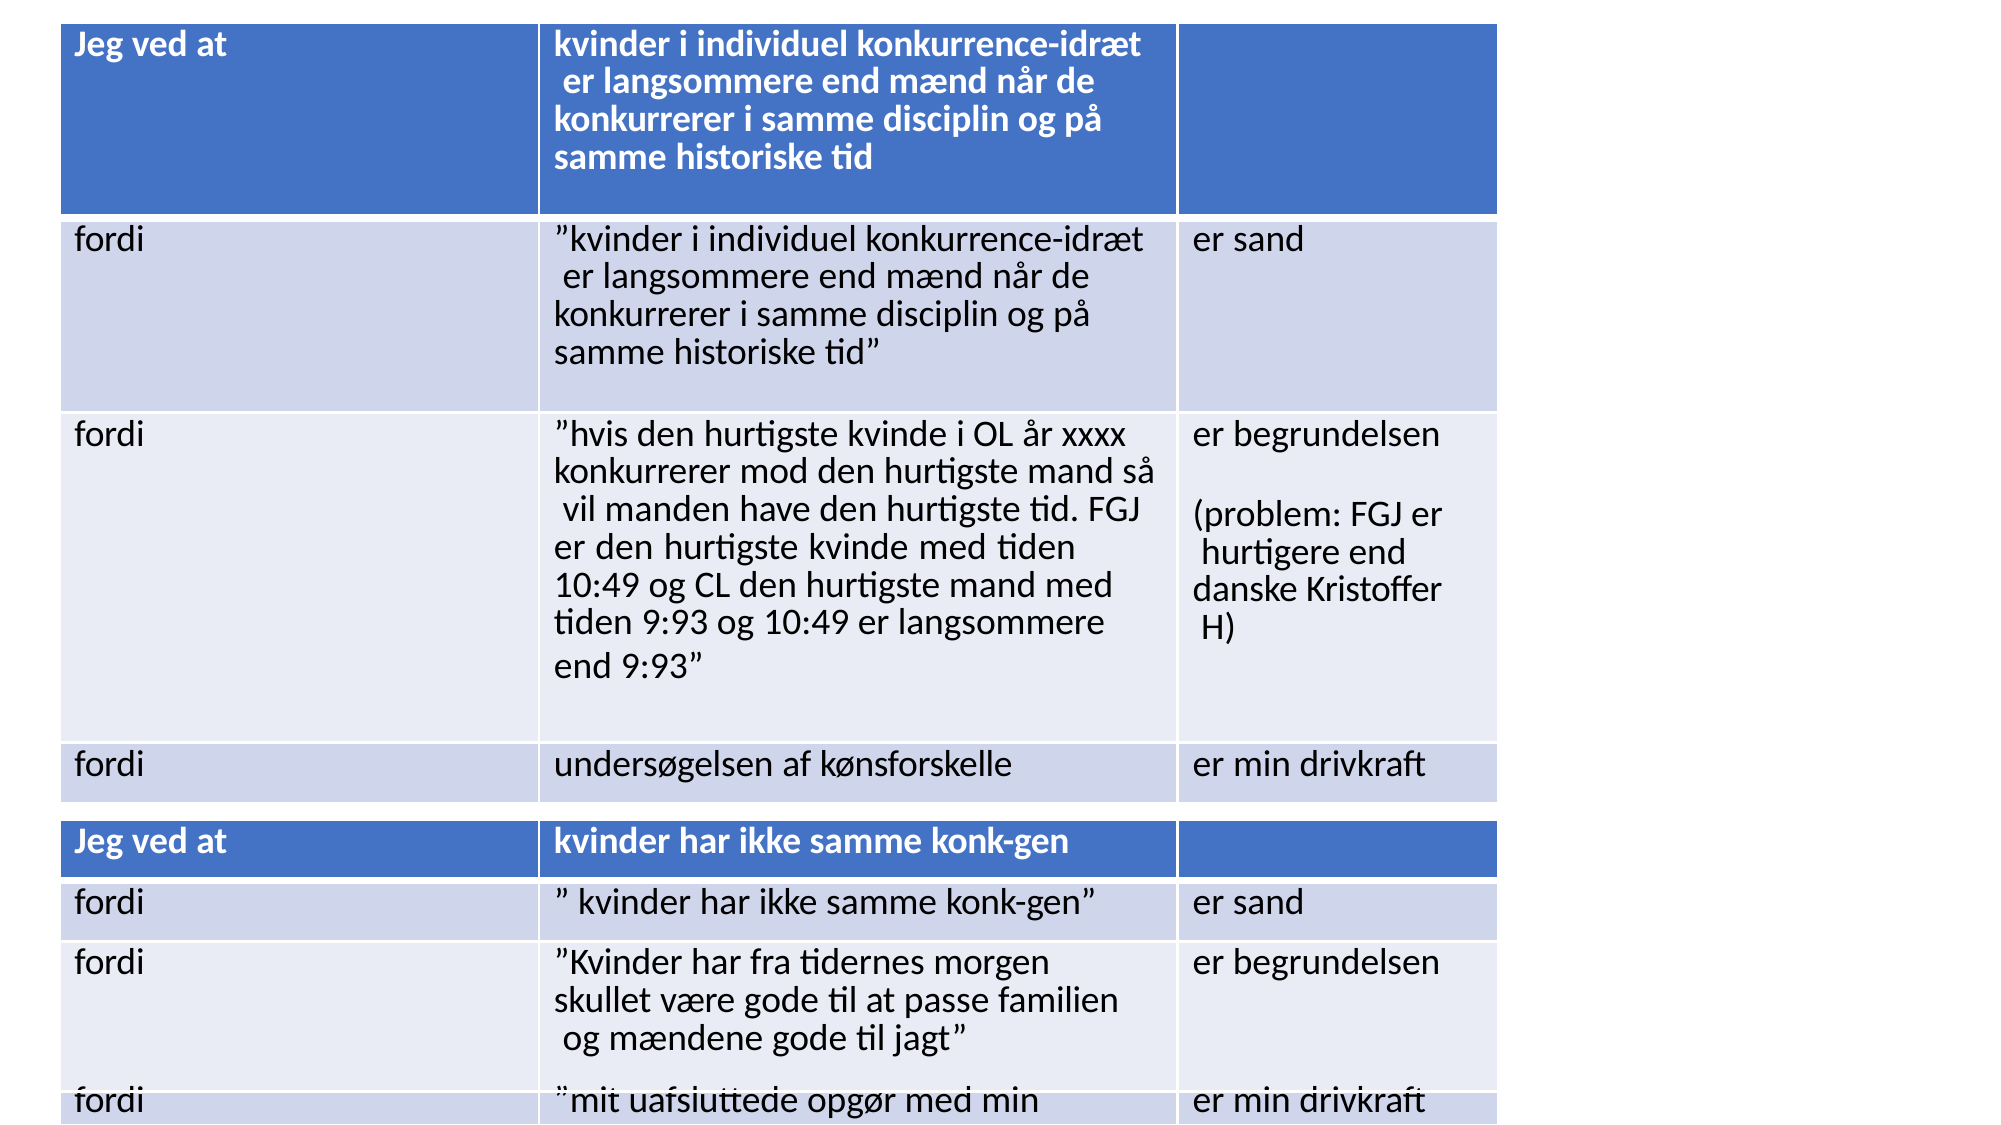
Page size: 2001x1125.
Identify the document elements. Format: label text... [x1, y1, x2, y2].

table_cell er sand [1179, 222, 1497, 411]
table_cell ”mit uafsluttede opgør med min [540, 1093, 1176, 1124]
table_cell er begrundelsen [1179, 943, 1497, 1090]
table_cell fordi [61, 744, 538, 802]
table_header [1179, 821, 1497, 877]
table_cell fordi [61, 414, 538, 741]
table_cell ” kvinder har ikke samme konk-gen” [540, 884, 1176, 940]
table_header Jeg ved at [61, 821, 538, 877]
table_cell ”kvinder i individuel konkurrence-idræt er langsommere end mænd når de konkurrerer i samme disciplin og på samme historiske tid” [540, 222, 1176, 411]
table_cell fordi [61, 943, 538, 1090]
table_header kvinder har ikke samme konk-gen [540, 821, 1176, 877]
table_header [1179, 24, 1497, 214]
table_header kvinder i individuel konkurrence-idræt er langsommere end mænd når de konkurrerer i samme disciplin og på samme historiske tid [540, 24, 1176, 214]
table_cell ”Kvinder har fra tidernes morgen skullet være gode til at passe familien og mændene gode til jagt” [540, 943, 1176, 1090]
table_cell fordi [61, 884, 538, 940]
table_cell er begrundelsen (problem: FGJ er hurtigere end danske Kristoffer H) [1179, 414, 1497, 741]
table_cell ”hvis den hurtigste kvinde i OL år xxxx konkurrerer mod den hurtigste mand så vil manden have den hurtigste tid. FGJ er den hurtigste kvinde med tiden 10:49 og CL den hurtigste mand med tiden 9:93 og 10:49 er langsommere end 9:93” [540, 414, 1176, 741]
table_cell fordi [61, 1093, 538, 1124]
table_cell er min drivkraft [1179, 744, 1497, 802]
table_cell fordi [61, 222, 538, 411]
table_cell er min drivkraft [1179, 1093, 1497, 1124]
table_header Jeg ved at [61, 24, 538, 214]
table_cell er sand [1179, 884, 1497, 940]
table_cell undersøgelsen af kønsforskelle [540, 744, 1176, 802]
